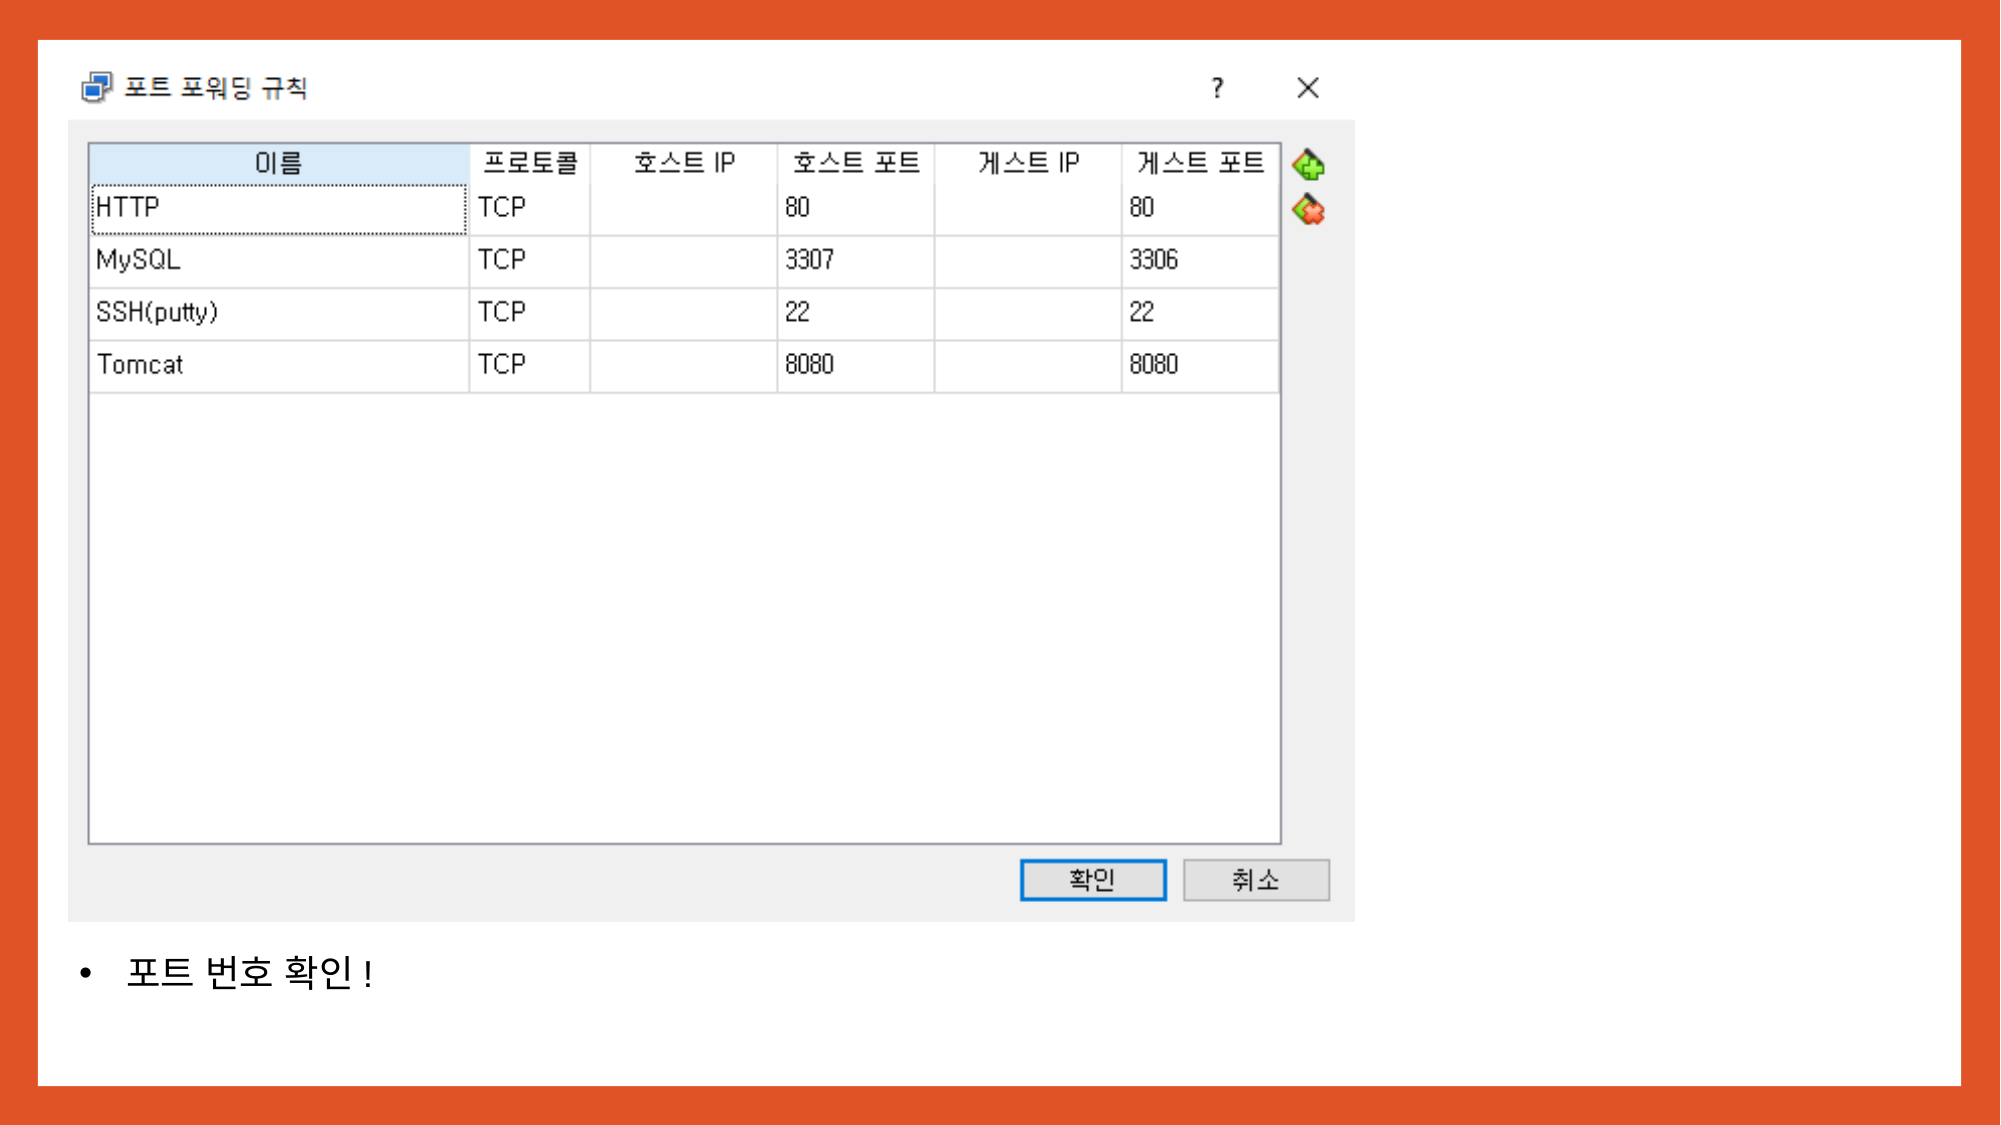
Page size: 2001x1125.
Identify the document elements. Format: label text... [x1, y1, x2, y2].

text_box 포트 번호 확인! [64, 942, 1936, 1003]
picture [68, 62, 1355, 923]
